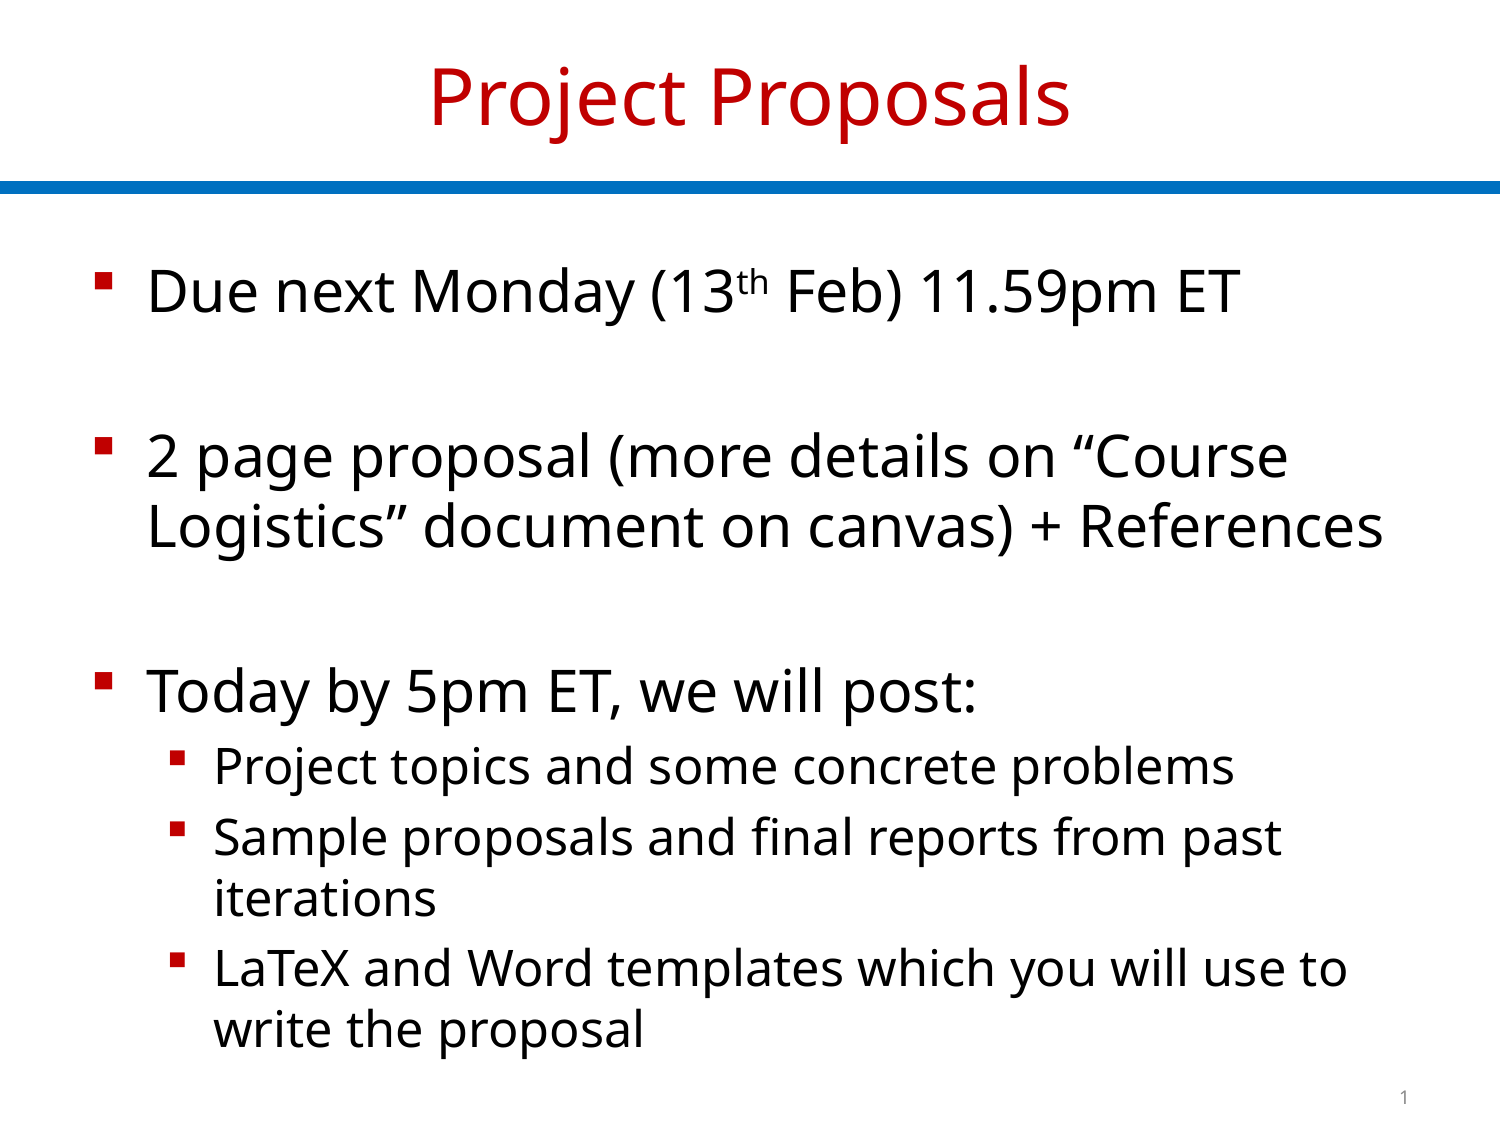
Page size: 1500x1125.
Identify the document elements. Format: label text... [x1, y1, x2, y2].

slide_number 1 [1074, 1085, 1425, 1112]
title Project Proposals [0, 0, 1500, 188]
list Due next Monday (13th Feb) 11.59pm ET 2 page proposal (more details on “Course Logistics” document on canvas) + References Today by 5pm ET, we will post: Project topics and some concrete problems Sample proposals and final reports from past iterations LaTeX and Word templates which you will use to write the proposal [75, 245, 1425, 1096]
